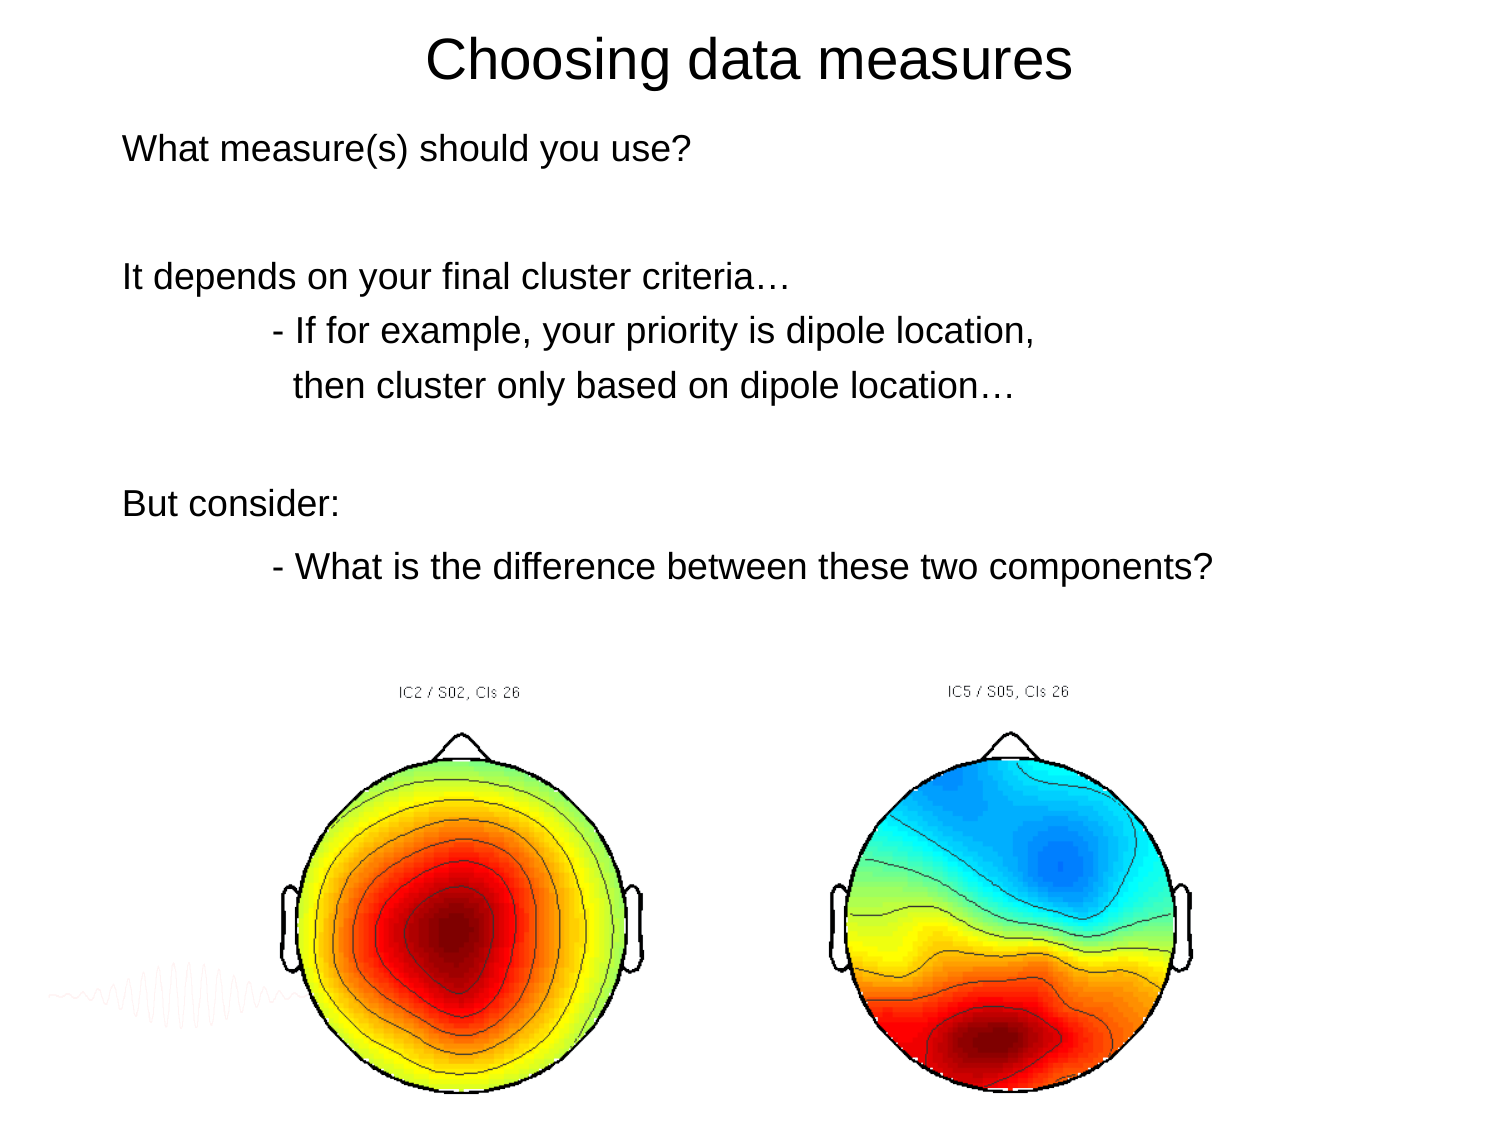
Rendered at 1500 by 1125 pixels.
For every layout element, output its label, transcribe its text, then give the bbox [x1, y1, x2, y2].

picture [268, 673, 652, 1103]
text_box Choosing data measures [37, 0, 1463, 113]
text_box What measure(s) should you use? It depends on your final cluster criteria… - If for example, your priority is dipole location, then cluster only based on dipole location… But consider: - What is the difference between these two components? [107, 116, 1229, 595]
picture [817, 672, 1199, 1104]
